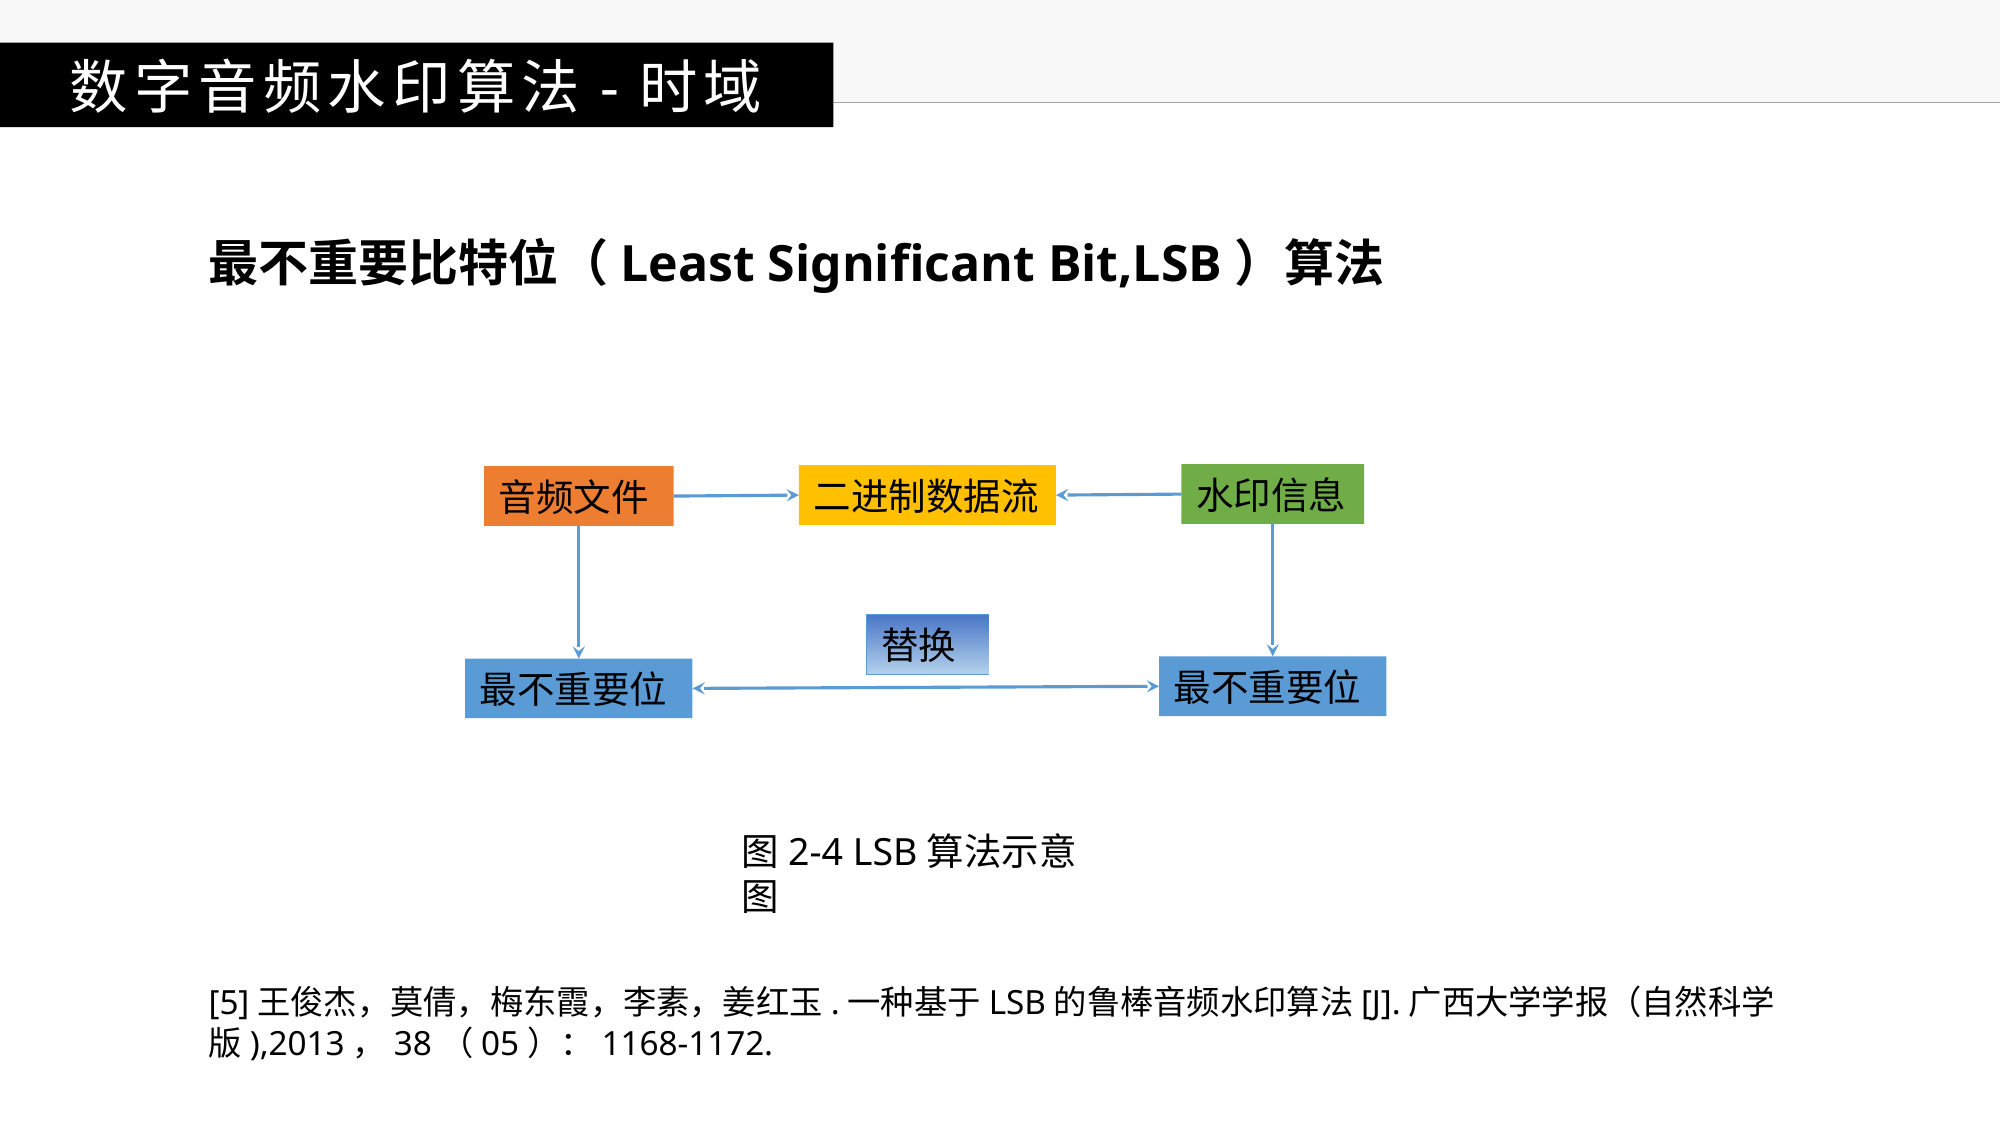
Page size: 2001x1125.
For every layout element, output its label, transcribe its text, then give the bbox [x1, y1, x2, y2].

text_box 图2-4 LSB算法示意图 [726, 820, 1125, 926]
text_box [5]王俊杰，莫倩，梅东霞，李素，姜红玉.一种基于LSB的鲁棒音频水印算法[J].广西大学学报（自然科学版),2013，38（05）：1168-1172. [193, 974, 1793, 1069]
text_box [465, 464, 1387, 720]
text_box 最不重要比特位（Least Significant Bit,LSB）算法 [193, 224, 1402, 300]
text_box 数字音频水印算法-时域 [0, 42, 834, 128]
